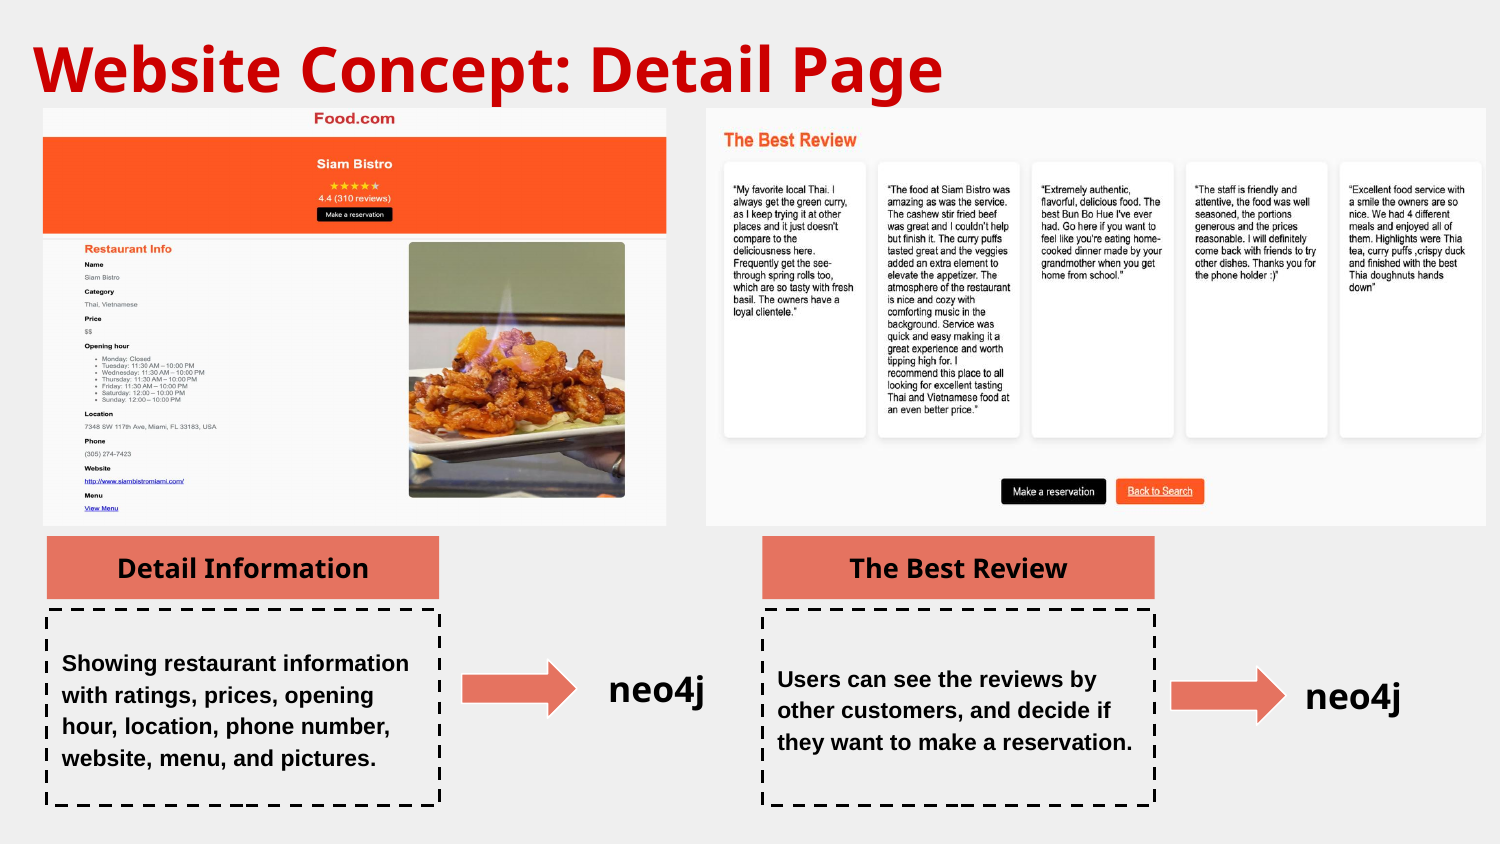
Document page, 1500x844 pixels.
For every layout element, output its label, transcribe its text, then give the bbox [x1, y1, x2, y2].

picture [705, 108, 1486, 526]
text_box [1170, 665, 1287, 726]
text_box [42, 108, 667, 526]
text_box Users can see the reviews by other customers, and decide if they want to make a reservation. [762, 609, 1155, 806]
text_box neo4j [1283, 658, 1424, 732]
text_box [461, 658, 578, 719]
title Website Concept: Detail Page [18, 14, 1443, 116]
text_box Showing restaurant information with ratings, prices, opening hour, location, phone number, website, menu, and pictures. [46, 609, 440, 806]
text_box Detail Information [46, 536, 440, 600]
text_box The Best Review [762, 536, 1155, 600]
text_box neo4j [586, 652, 727, 725]
